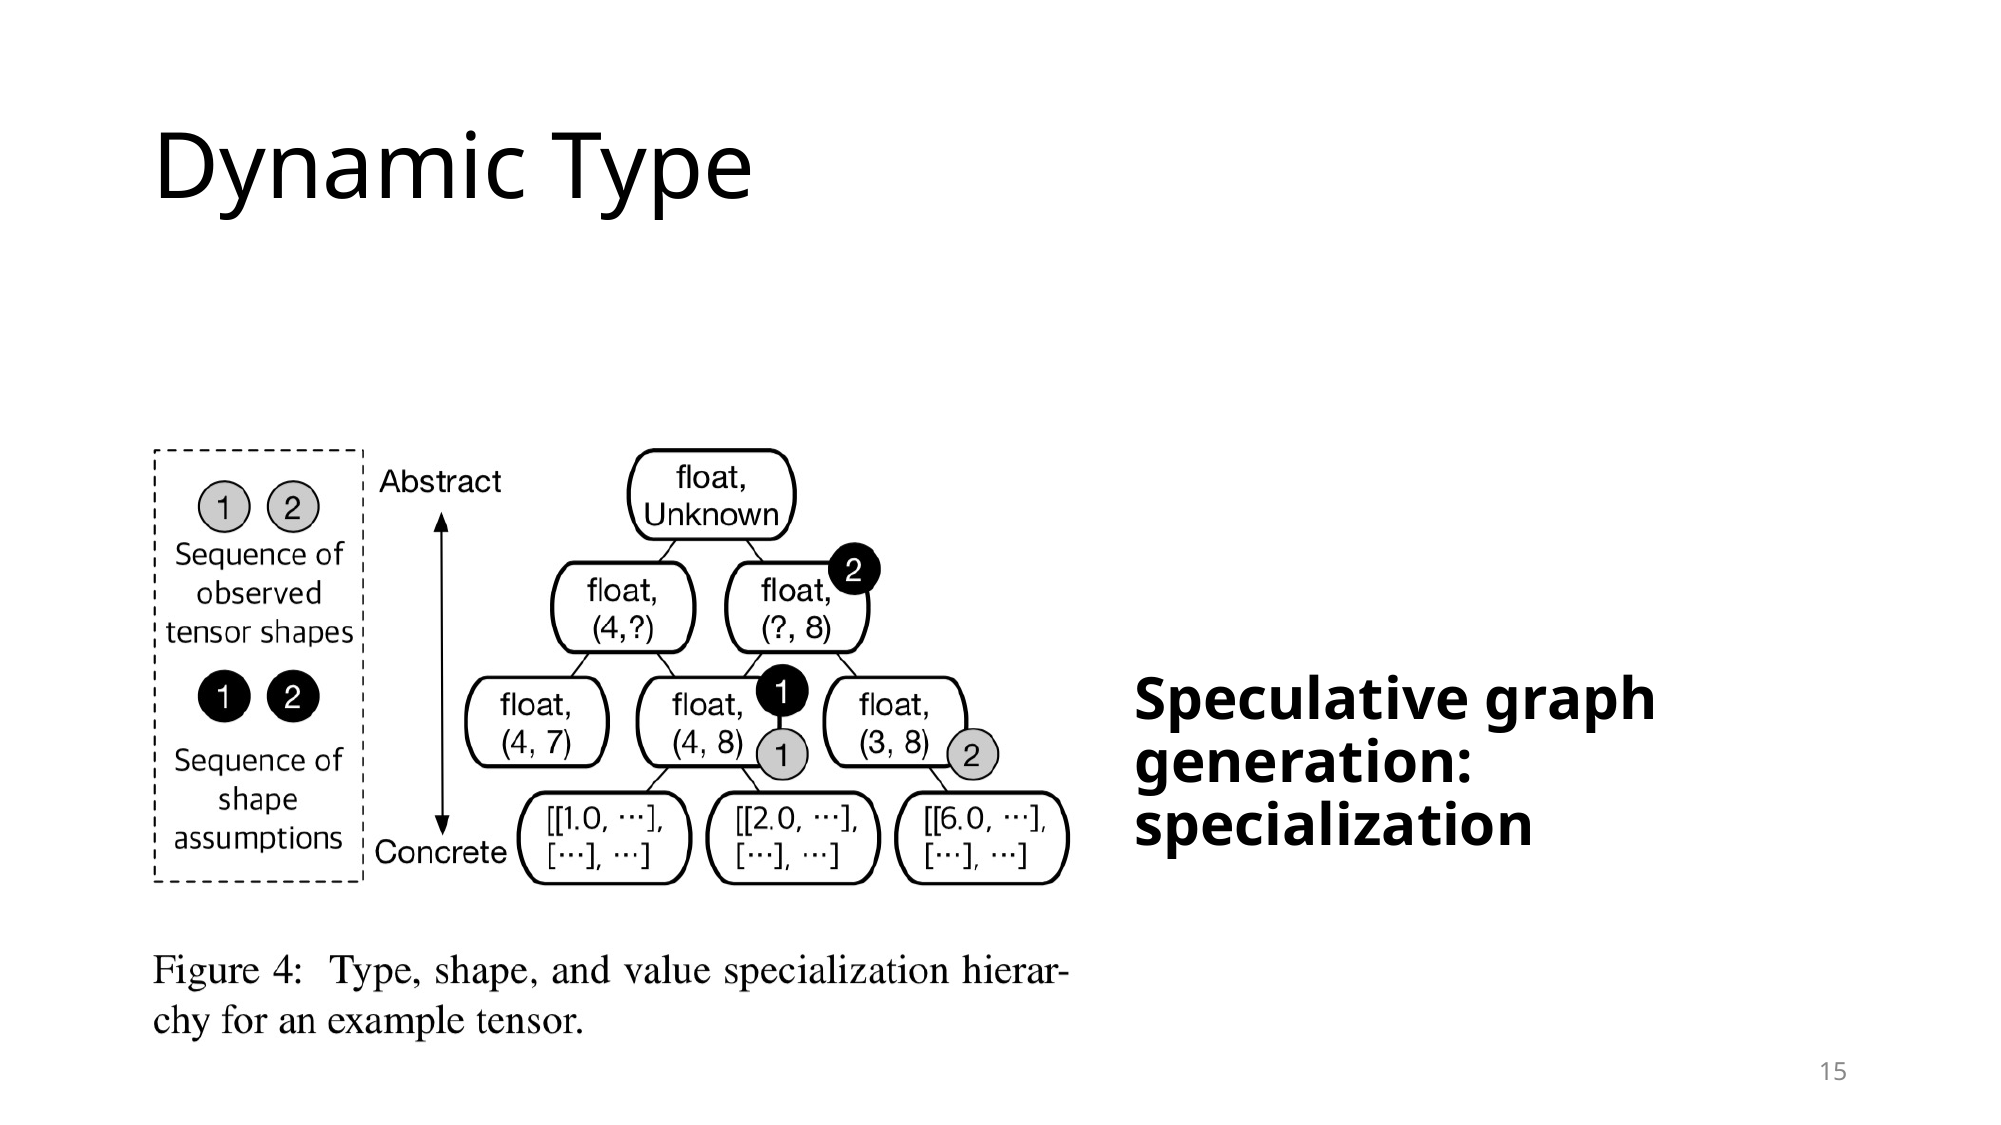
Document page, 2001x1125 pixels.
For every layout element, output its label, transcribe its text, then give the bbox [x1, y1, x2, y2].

slide_number ‹#› [1412, 1042, 1863, 1103]
picture [107, 403, 1095, 1055]
title Dynamic Type [137, 59, 1863, 278]
list Speculative graph generation: specialization [1044, 403, 1873, 1118]
